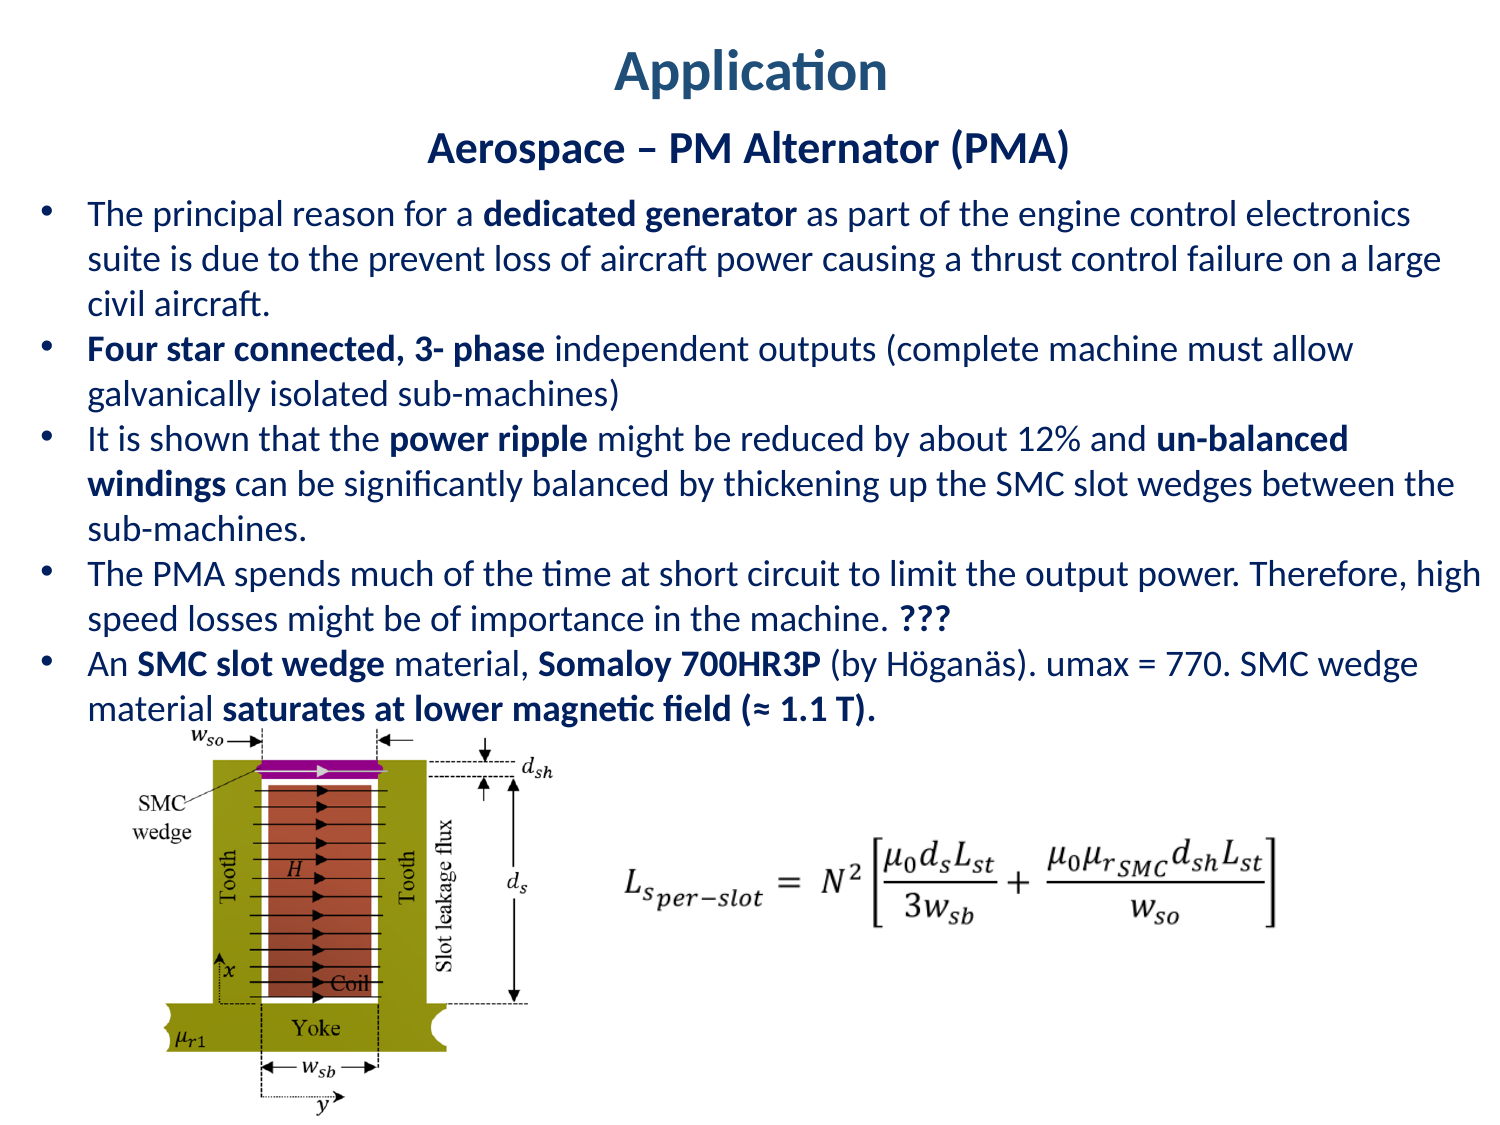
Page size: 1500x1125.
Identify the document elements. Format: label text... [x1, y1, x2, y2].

text_box The principal reason for a dedicated generator as part of the engine control electronics suite is due to the prevent loss of aircraft power causing a thrust control failure on a large civil aircraft. Four star connected, 3- phase independent outputs (complete machine must allow galvanically isolated sub-machines) It is shown that the power ripple might be reduced by about 12% and un-balanced windings can be significantly balanced by thickening up the SMC slot wedges between the sub-machines. The PMA spends much of the time at short circuit to limit the output power. Therefore, high speed losses might be of importance in the machine. ??? An SMC slot wedge material, Somaloy 700HR3P (by Höganäs). umax = 770. SMC wedge material saturates at lower magnetic field (≈ 1.1 T). [25, 181, 1500, 781]
text_box Aerospace – PM Alternator (PMA) [36, 110, 1462, 181]
text_box Application [78, 24, 1425, 110]
picture [599, 802, 1300, 953]
picture [128, 724, 560, 1119]
